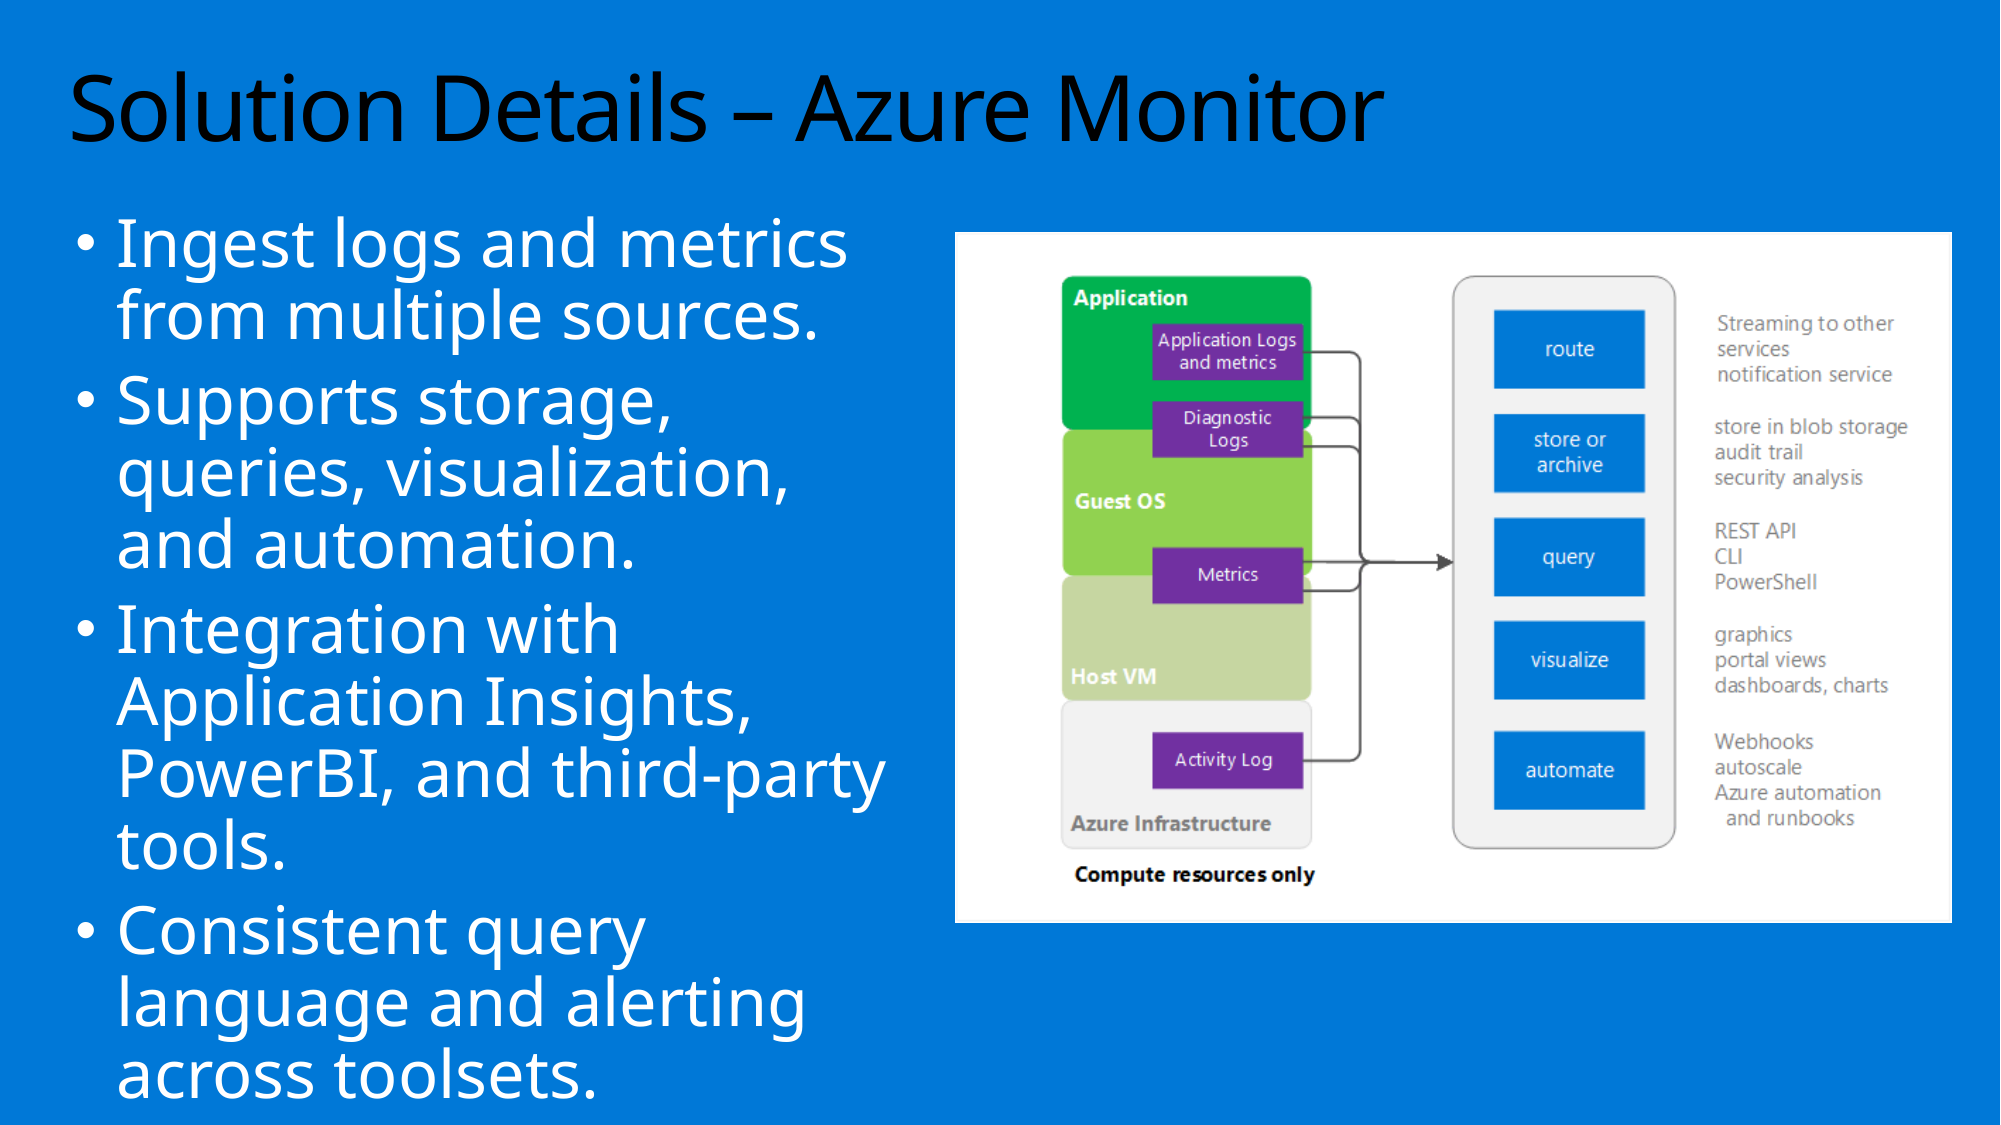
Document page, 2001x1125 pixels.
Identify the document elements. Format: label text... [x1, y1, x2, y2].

text_box Ingest logs and metrics from multiple sources. Supports storage, queries, visualization, and automation. Integration with Application Insights, PowerBI, and third-party tools. Consistent query language and alerting across toolsets. [51, 194, 949, 1125]
title Solution Details – Azure Monitor [44, 47, 1957, 196]
picture [955, 232, 1953, 923]
